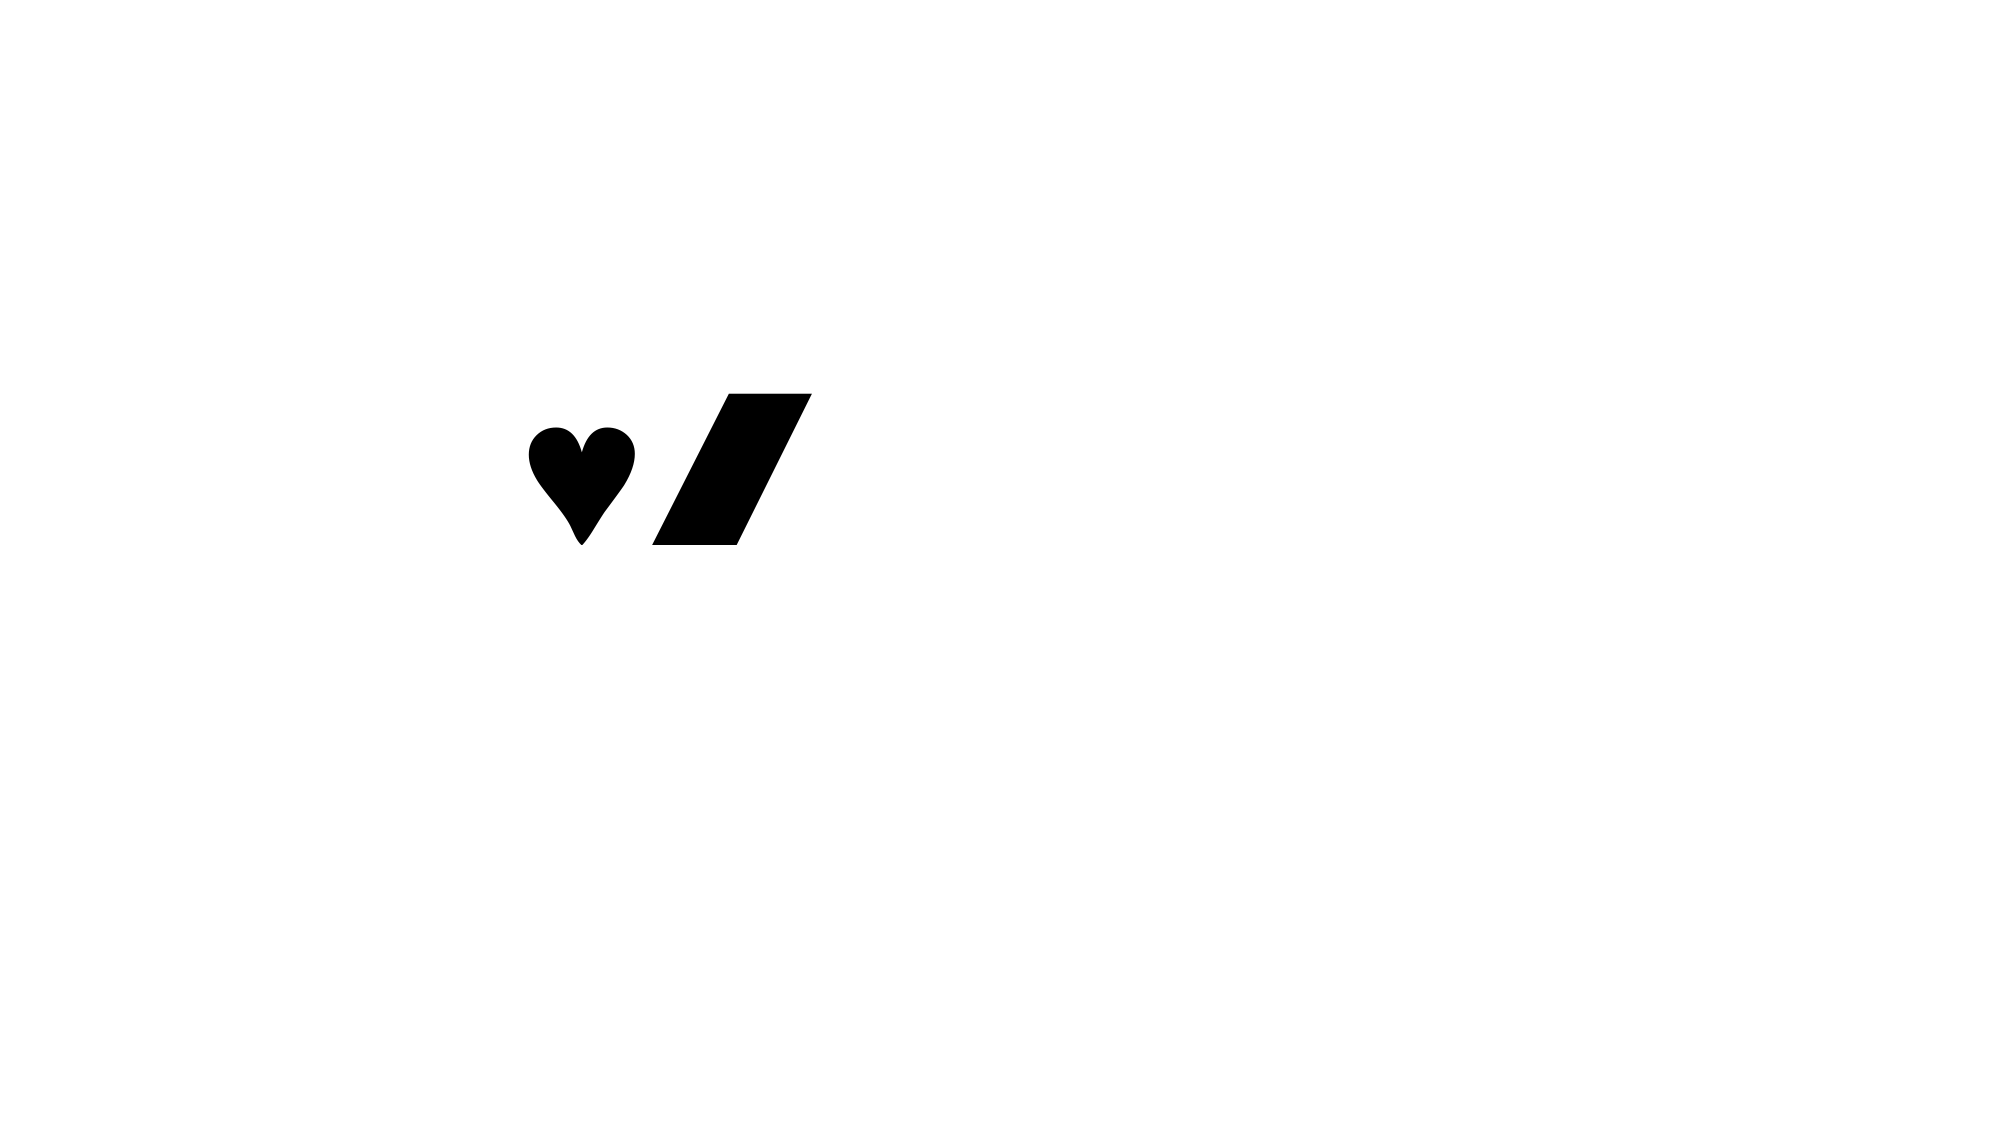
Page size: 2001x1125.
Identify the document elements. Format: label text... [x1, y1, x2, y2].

text_box  [510, 371, 2000, 587]
